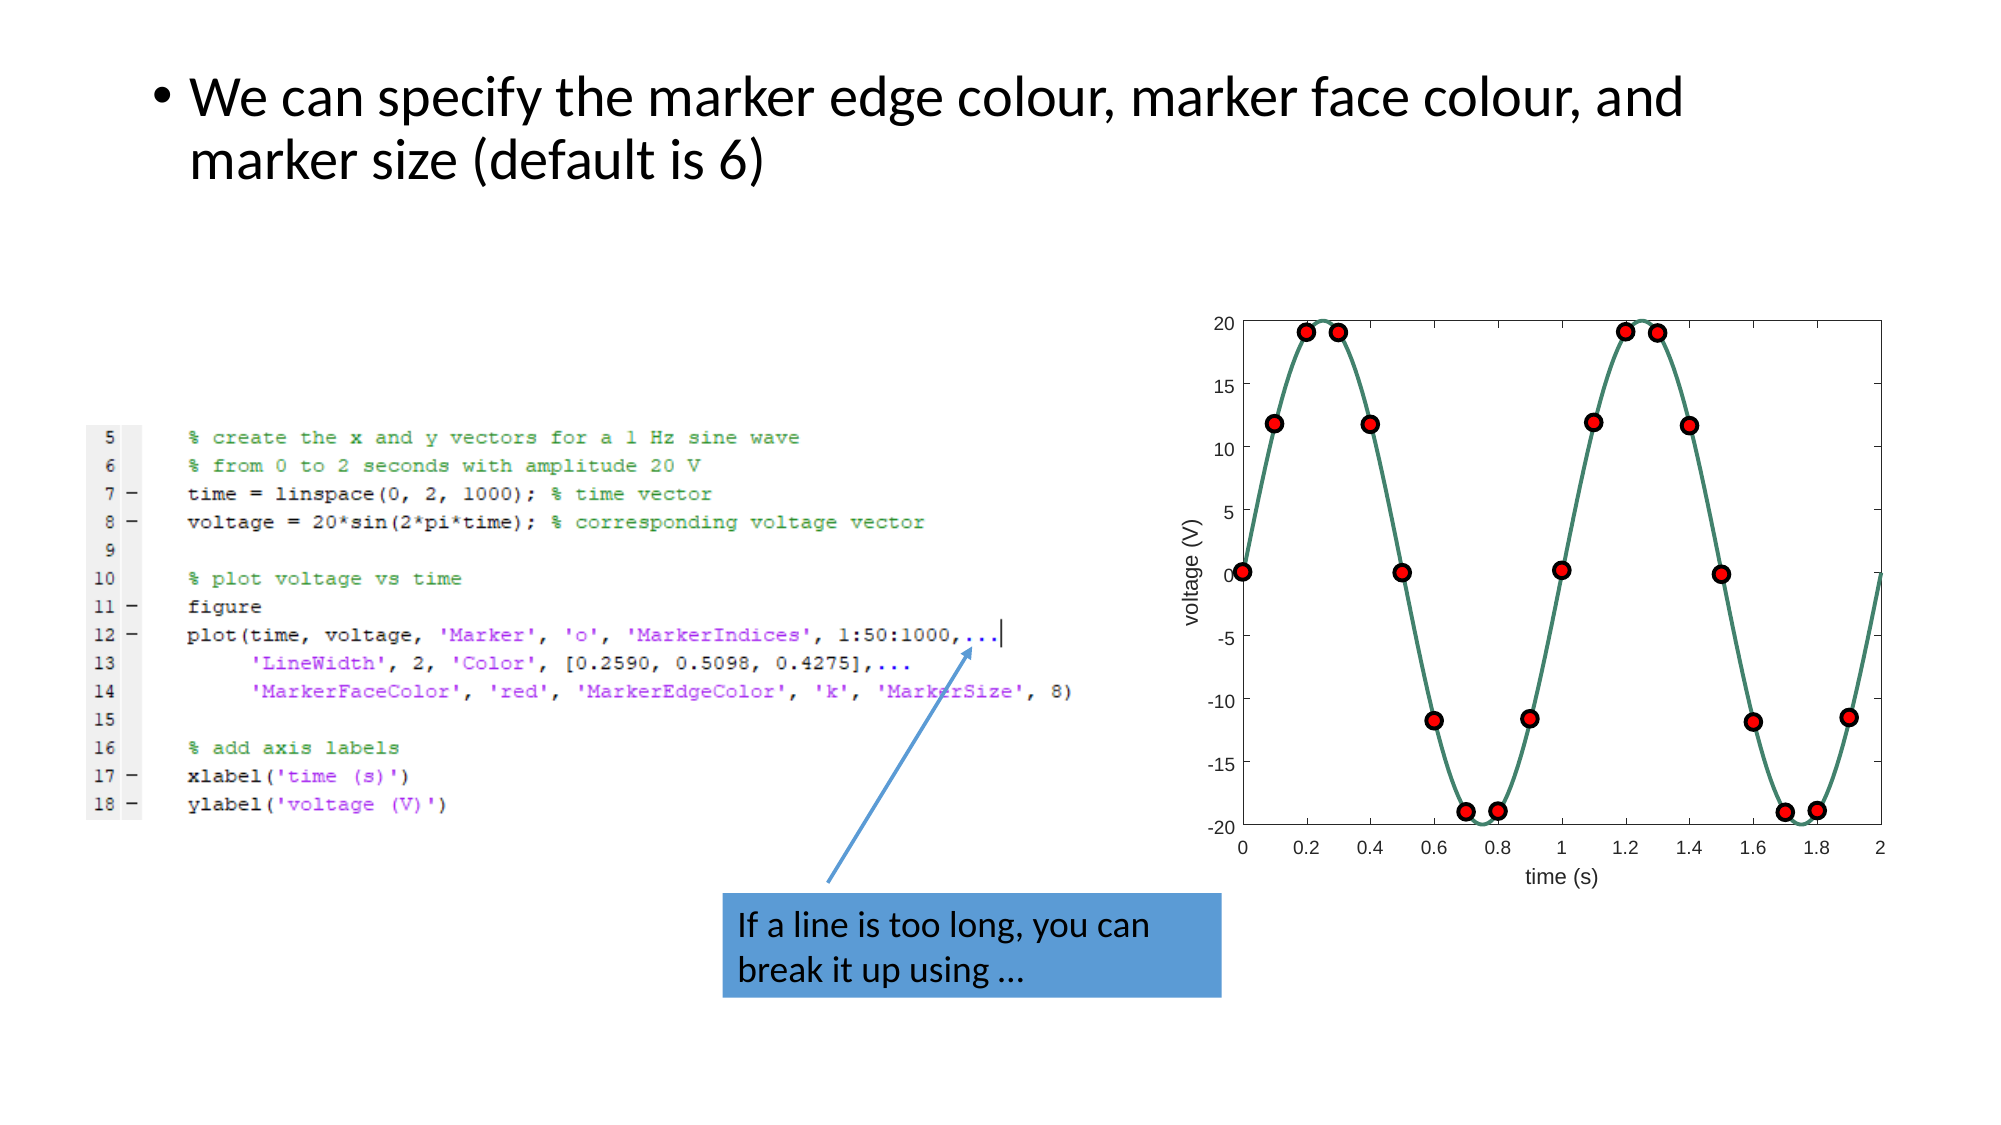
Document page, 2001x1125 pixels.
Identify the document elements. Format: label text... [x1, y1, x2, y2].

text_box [827, 646, 973, 883]
picture [86, 425, 1082, 820]
list We can specify the marker edge colour, marker face colour, and marker size (default is 6) [137, 58, 1861, 1108]
picture [1136, 275, 1958, 891]
text_box If a line is too long, you can break it up using … [722, 893, 1222, 998]
